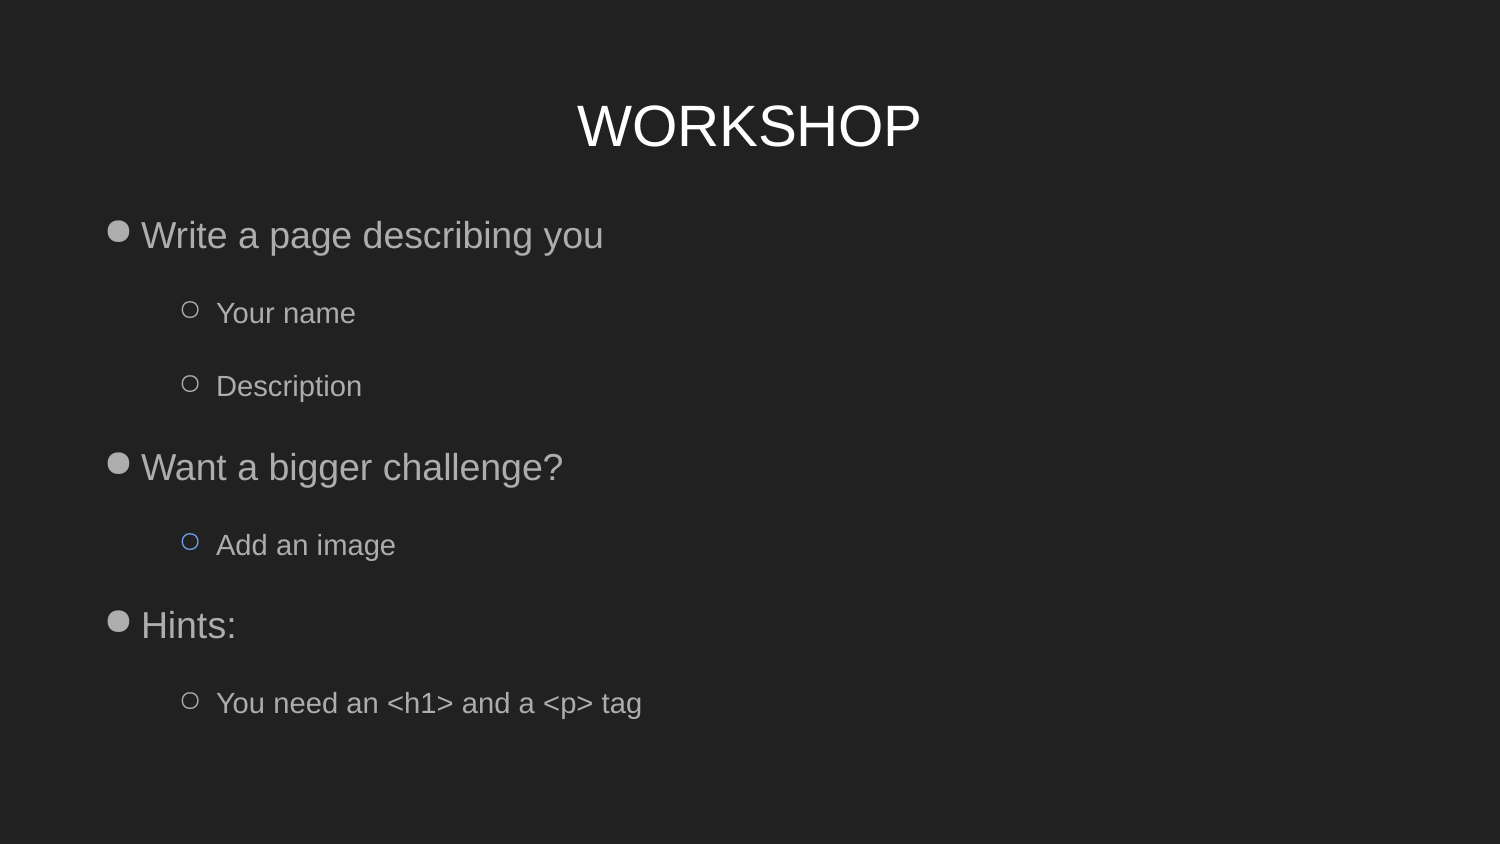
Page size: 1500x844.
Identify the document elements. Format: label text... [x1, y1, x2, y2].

title WORKSHOP [51, 72, 1449, 167]
list Write a page describing you Your name Description Want a bigger challenge? Add an image Hints: You need an <h1> and a <p> tag [51, 189, 1449, 750]
